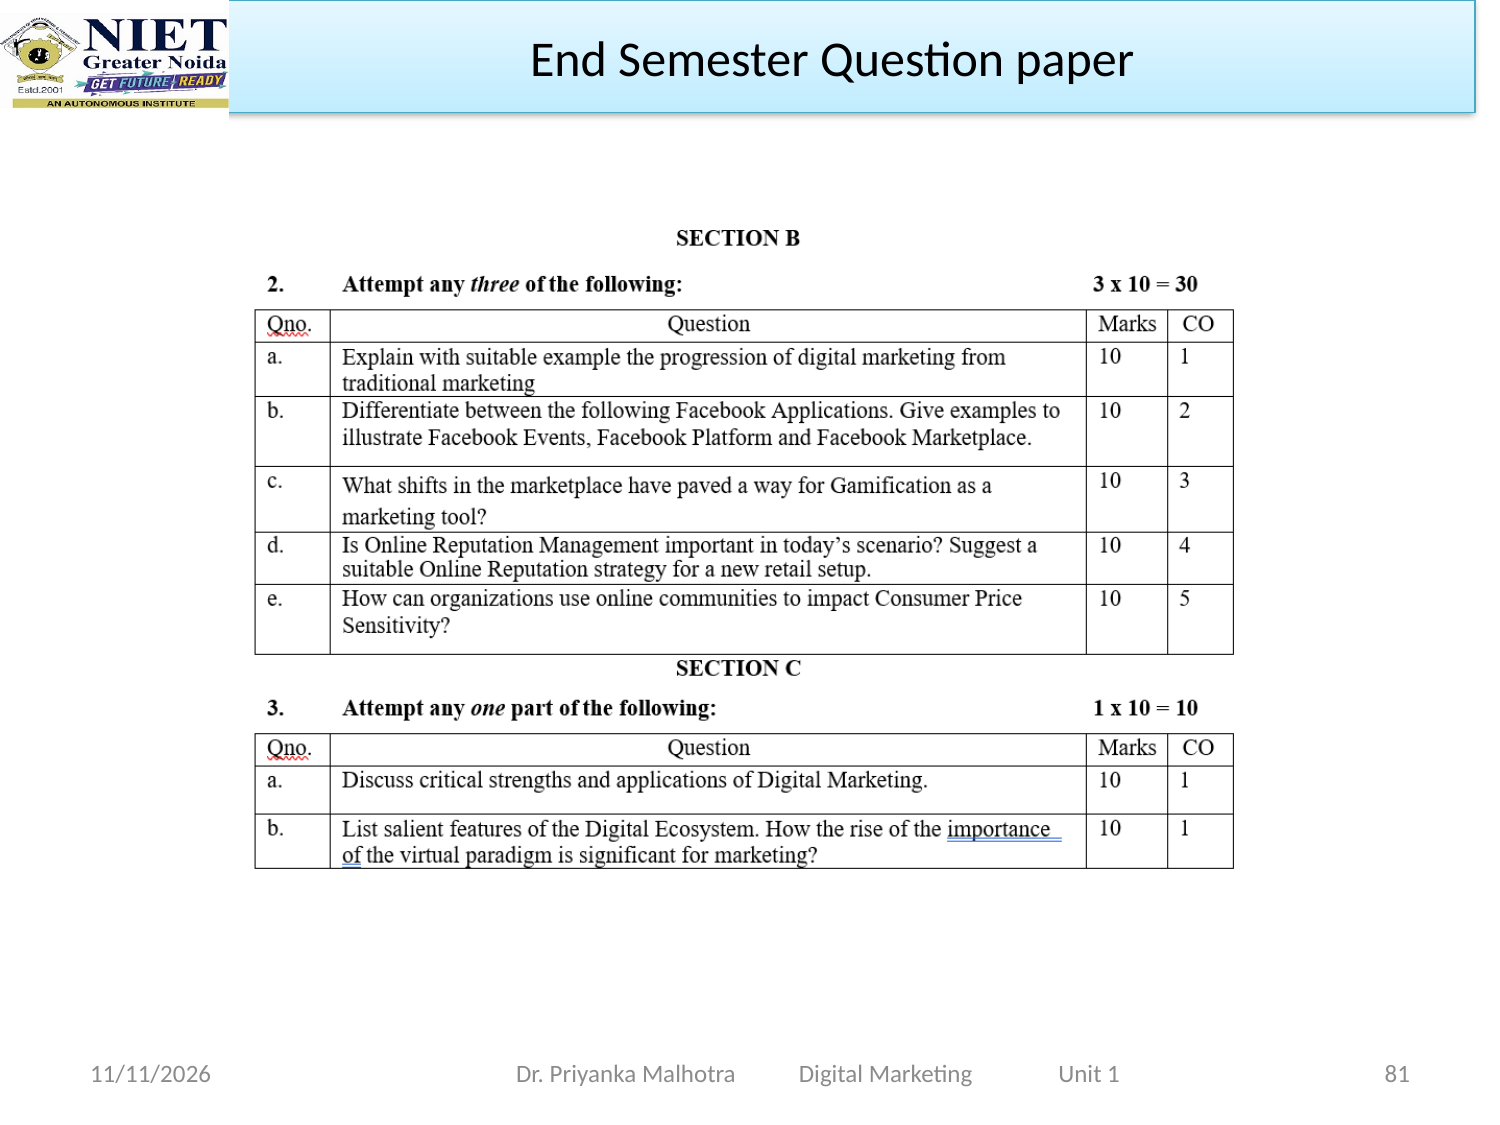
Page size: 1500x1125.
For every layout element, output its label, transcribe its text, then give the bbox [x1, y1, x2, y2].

slide_number 81 [1074, 1042, 1425, 1103]
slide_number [75, 1042, 362, 1103]
picture [216, 230, 1284, 895]
footer Dr. Priyanka Malhotra Digital Marketing Unit 1 [362, 1042, 1074, 1103]
picture [0, 0, 238, 135]
text_box End Semester Question paper [238, 0, 1476, 113]
